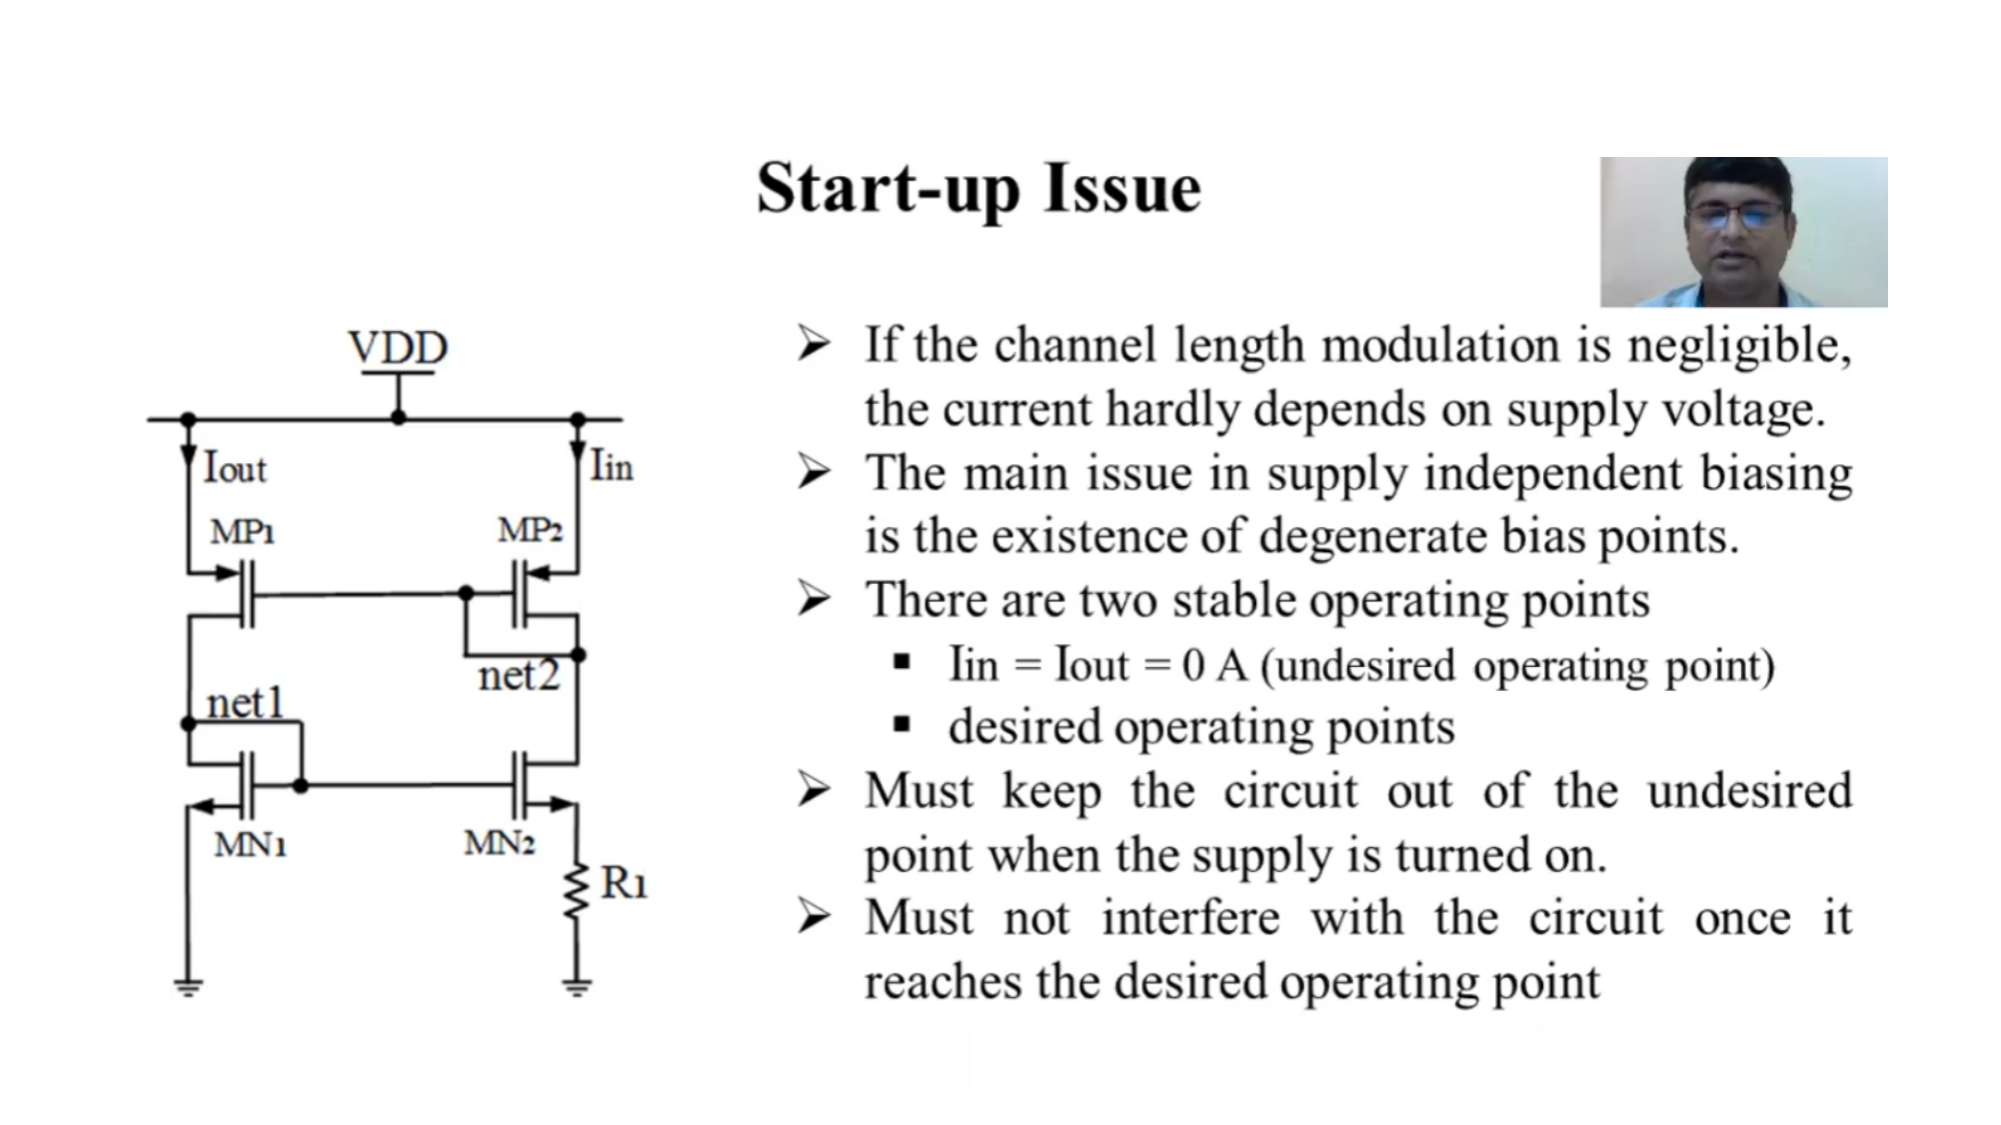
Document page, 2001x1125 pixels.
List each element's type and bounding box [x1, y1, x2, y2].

text_box [36, 19, 1683, 260]
picture [112, 157, 1888, 1086]
